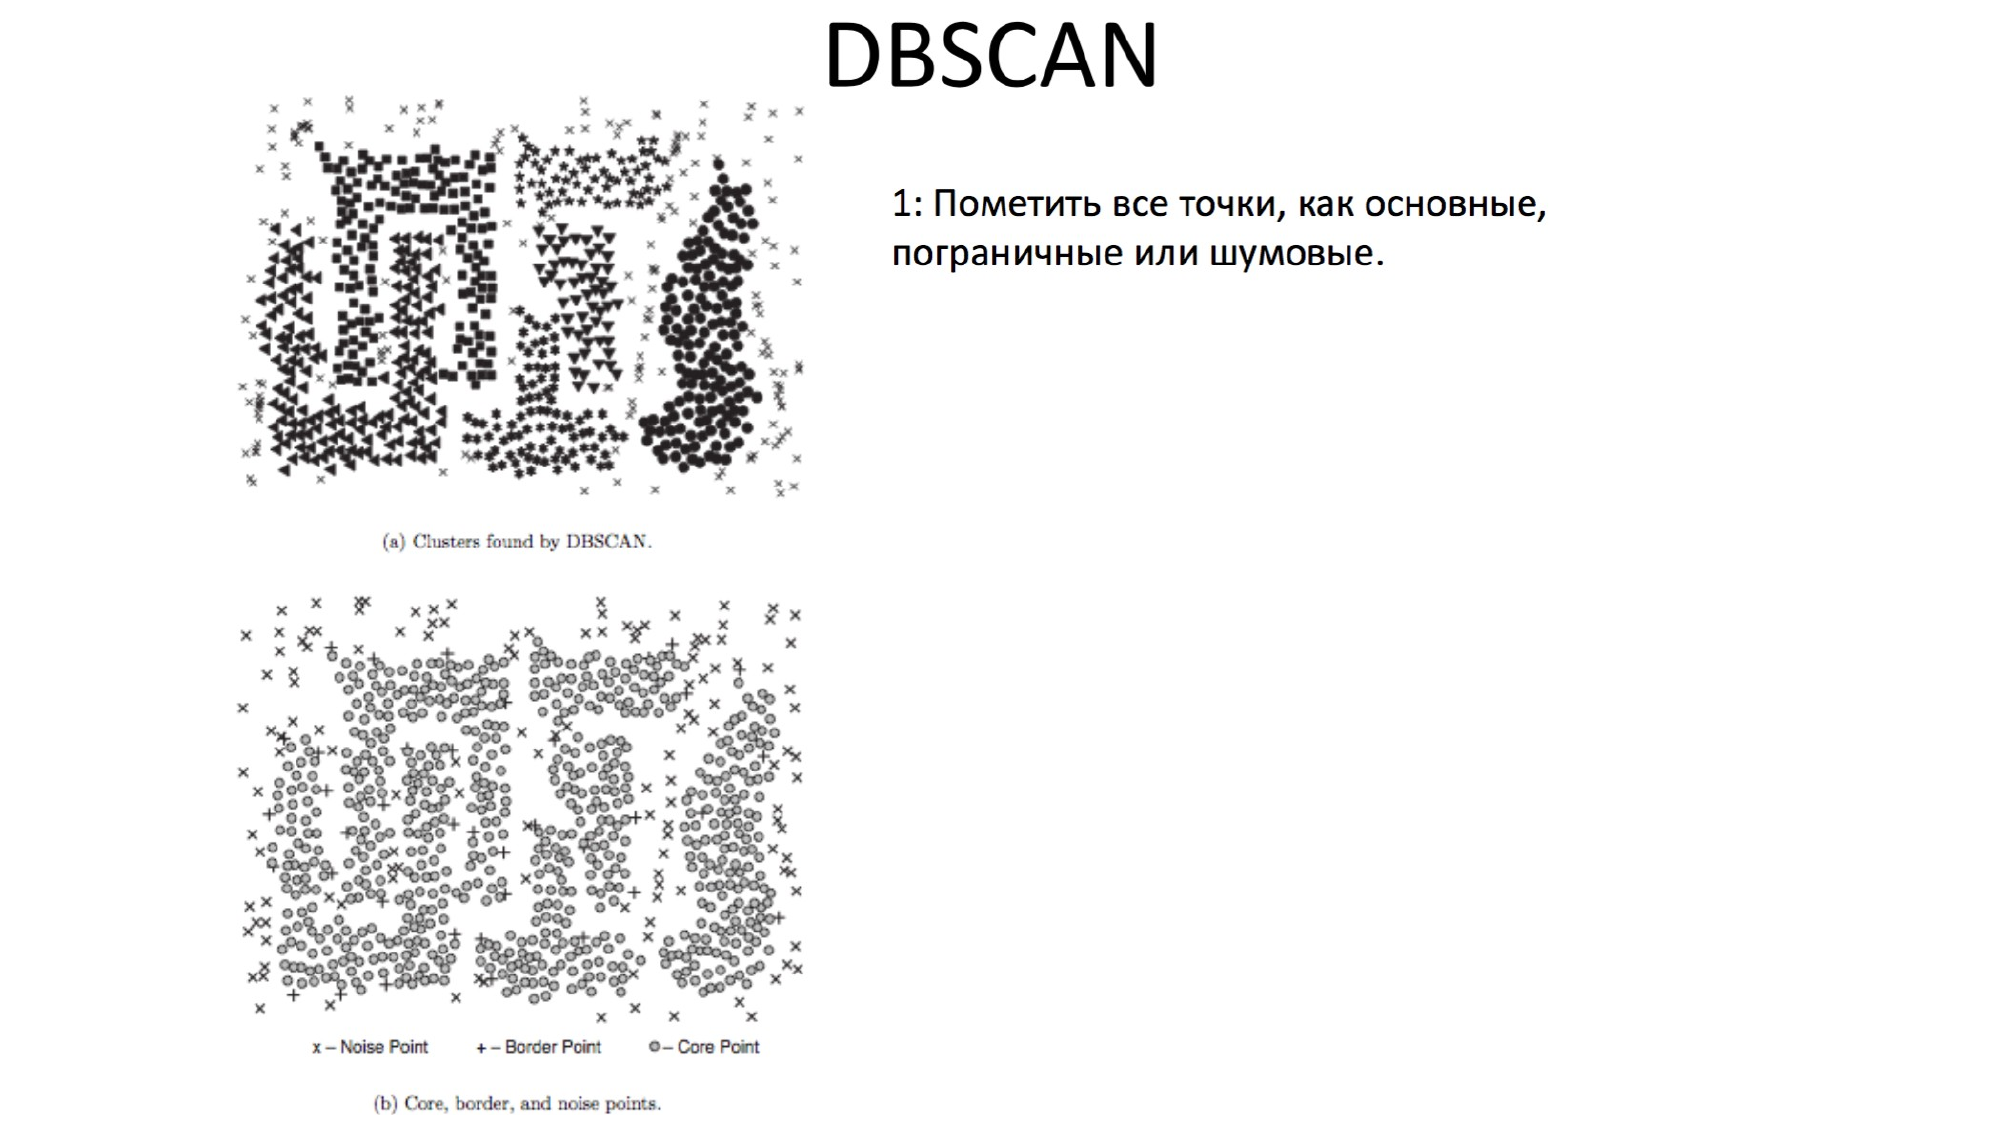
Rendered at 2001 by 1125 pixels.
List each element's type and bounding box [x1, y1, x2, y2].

text_box [235, 20, 1915, 1115]
